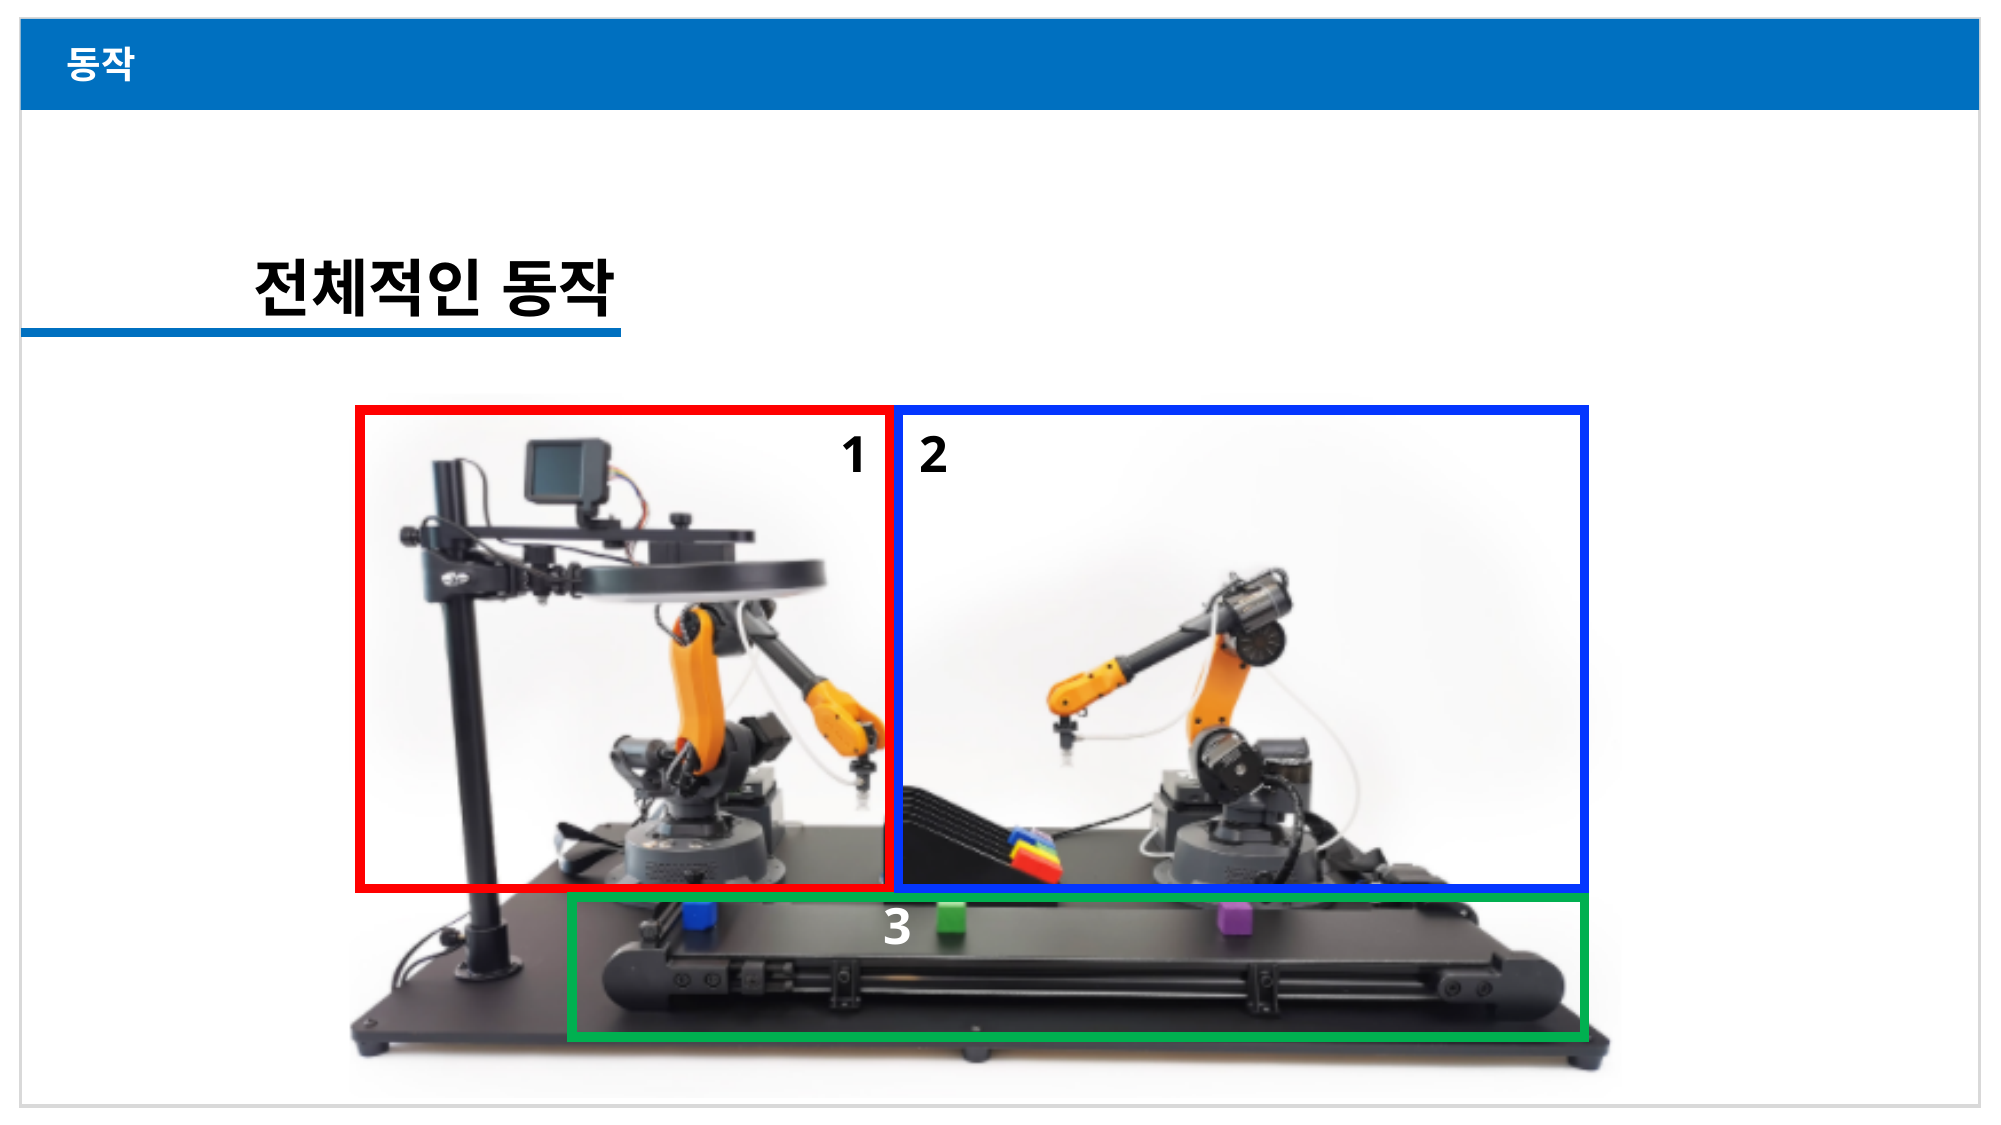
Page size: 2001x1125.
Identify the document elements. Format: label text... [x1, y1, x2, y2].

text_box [305, 358, 1695, 1099]
text_box 동작 [52, 34, 151, 94]
text_box [19, 111, 1981, 1108]
text_box [19, 17, 1981, 111]
